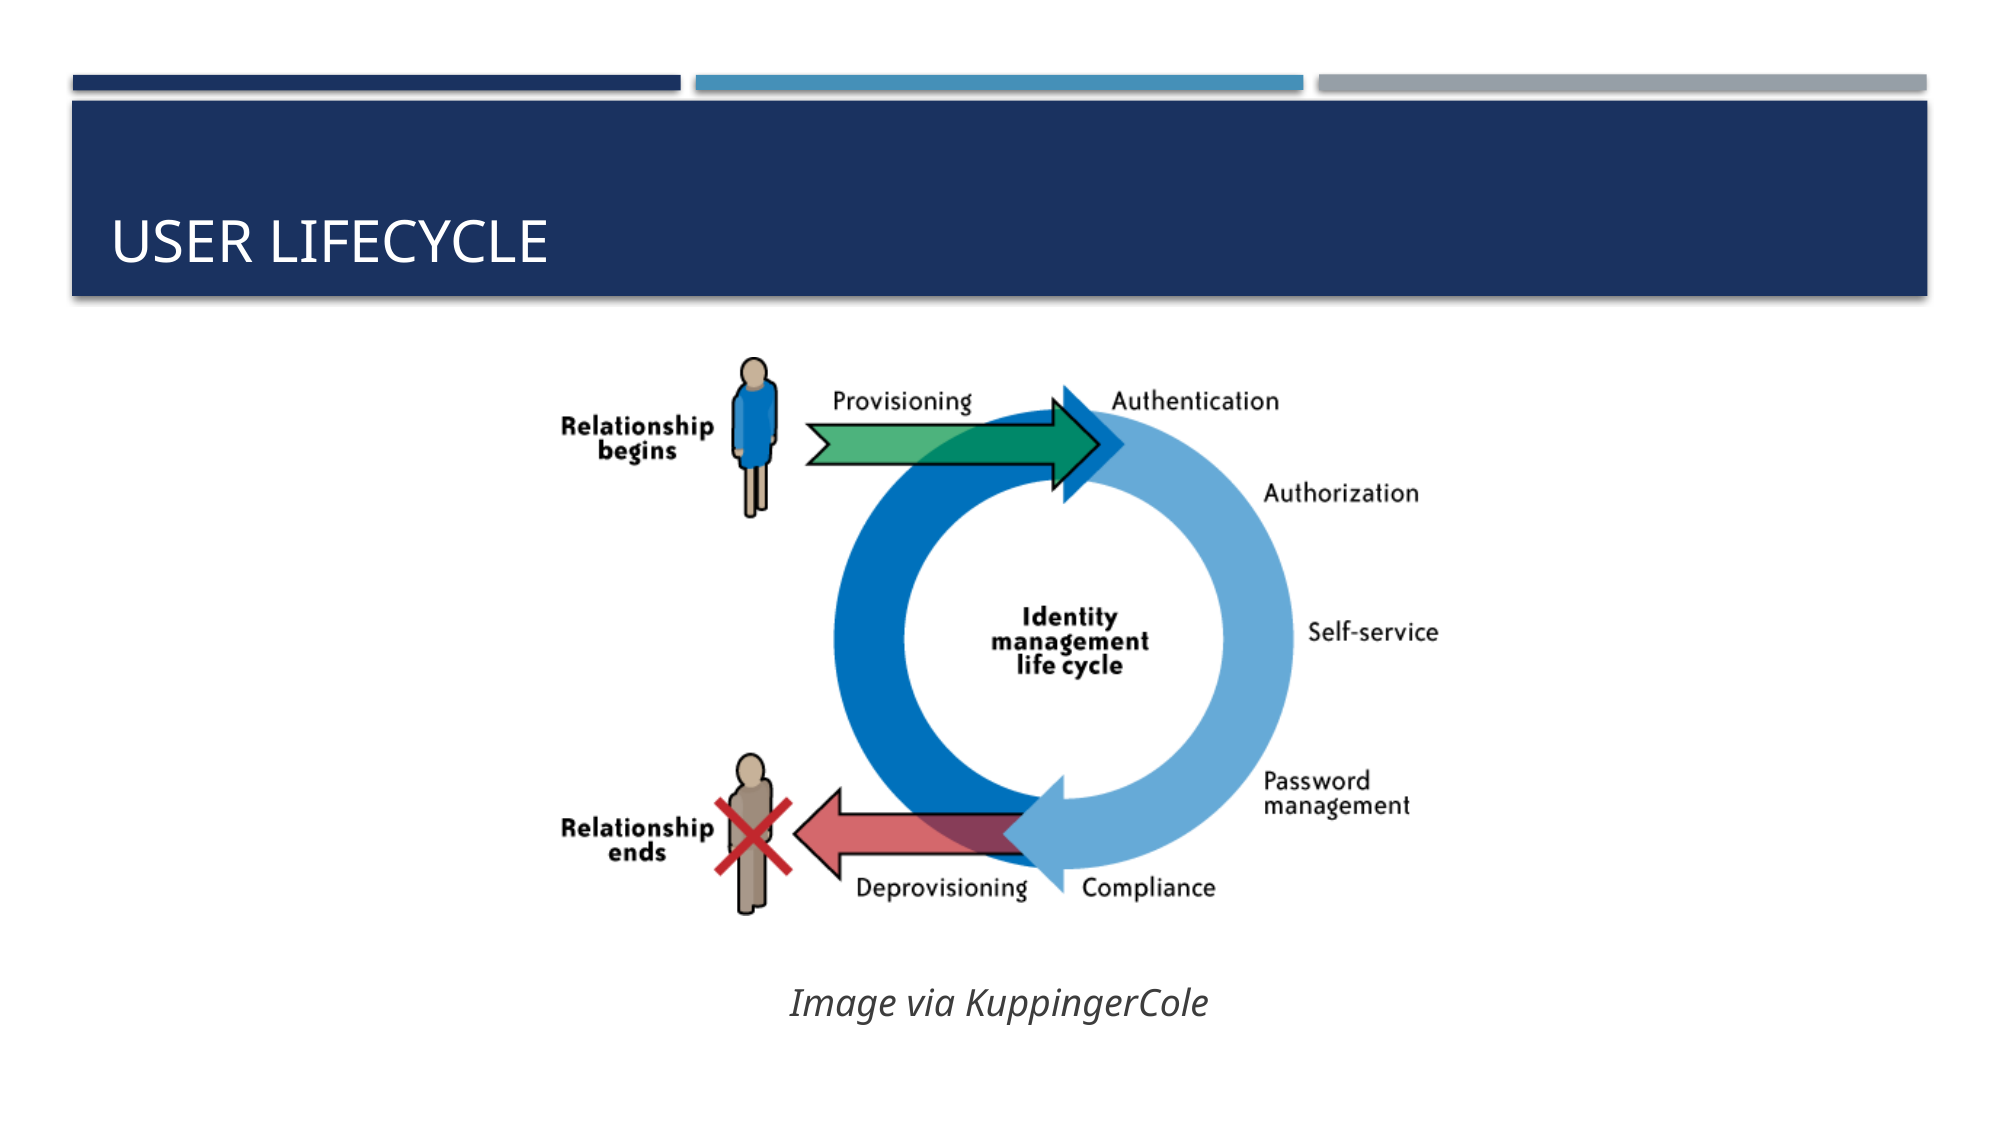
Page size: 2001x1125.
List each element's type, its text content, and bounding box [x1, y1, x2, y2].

picture [559, 357, 1441, 917]
title User Lifecycle [95, 115, 1905, 282]
list Image via KuppingerCole [95, 357, 1905, 1032]
